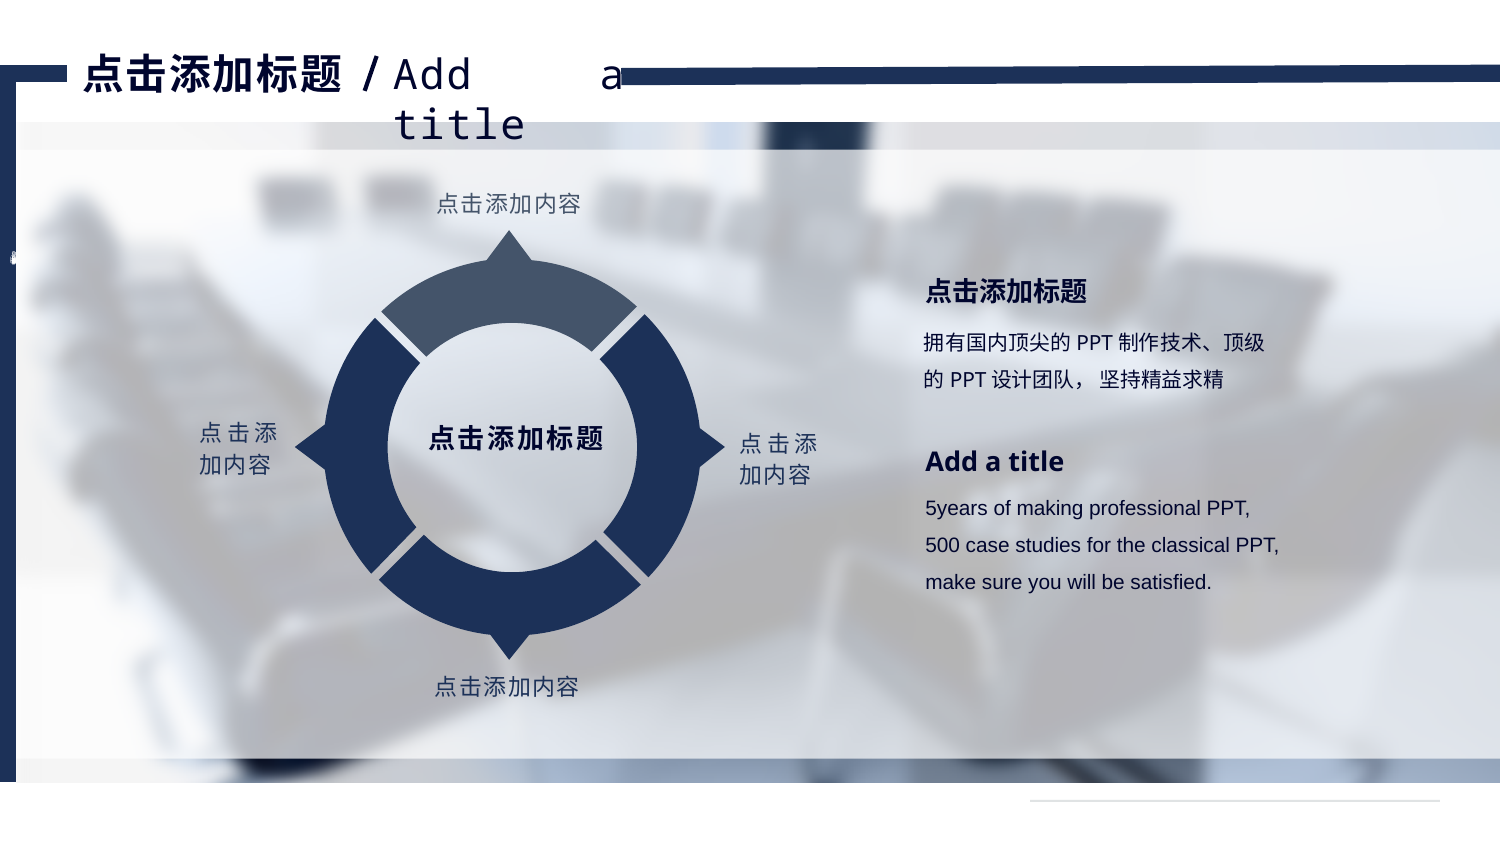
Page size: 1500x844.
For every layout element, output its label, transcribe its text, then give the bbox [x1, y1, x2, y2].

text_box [381, 178, 637, 357]
text_box 点击添加标题 [421, 413, 599, 462]
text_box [184, 317, 421, 574]
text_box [909, 251, 1280, 397]
picture [16, 122, 1500, 149]
picture [16, 759, 1500, 783]
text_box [599, 314, 835, 578]
text_box Shanghai Rapidesign Advertising Co.,ltd [0, 243, 26, 583]
picture [506, 122, 519, 126]
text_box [67, 40, 689, 107]
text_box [910, 420, 1302, 604]
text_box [378, 534, 641, 708]
